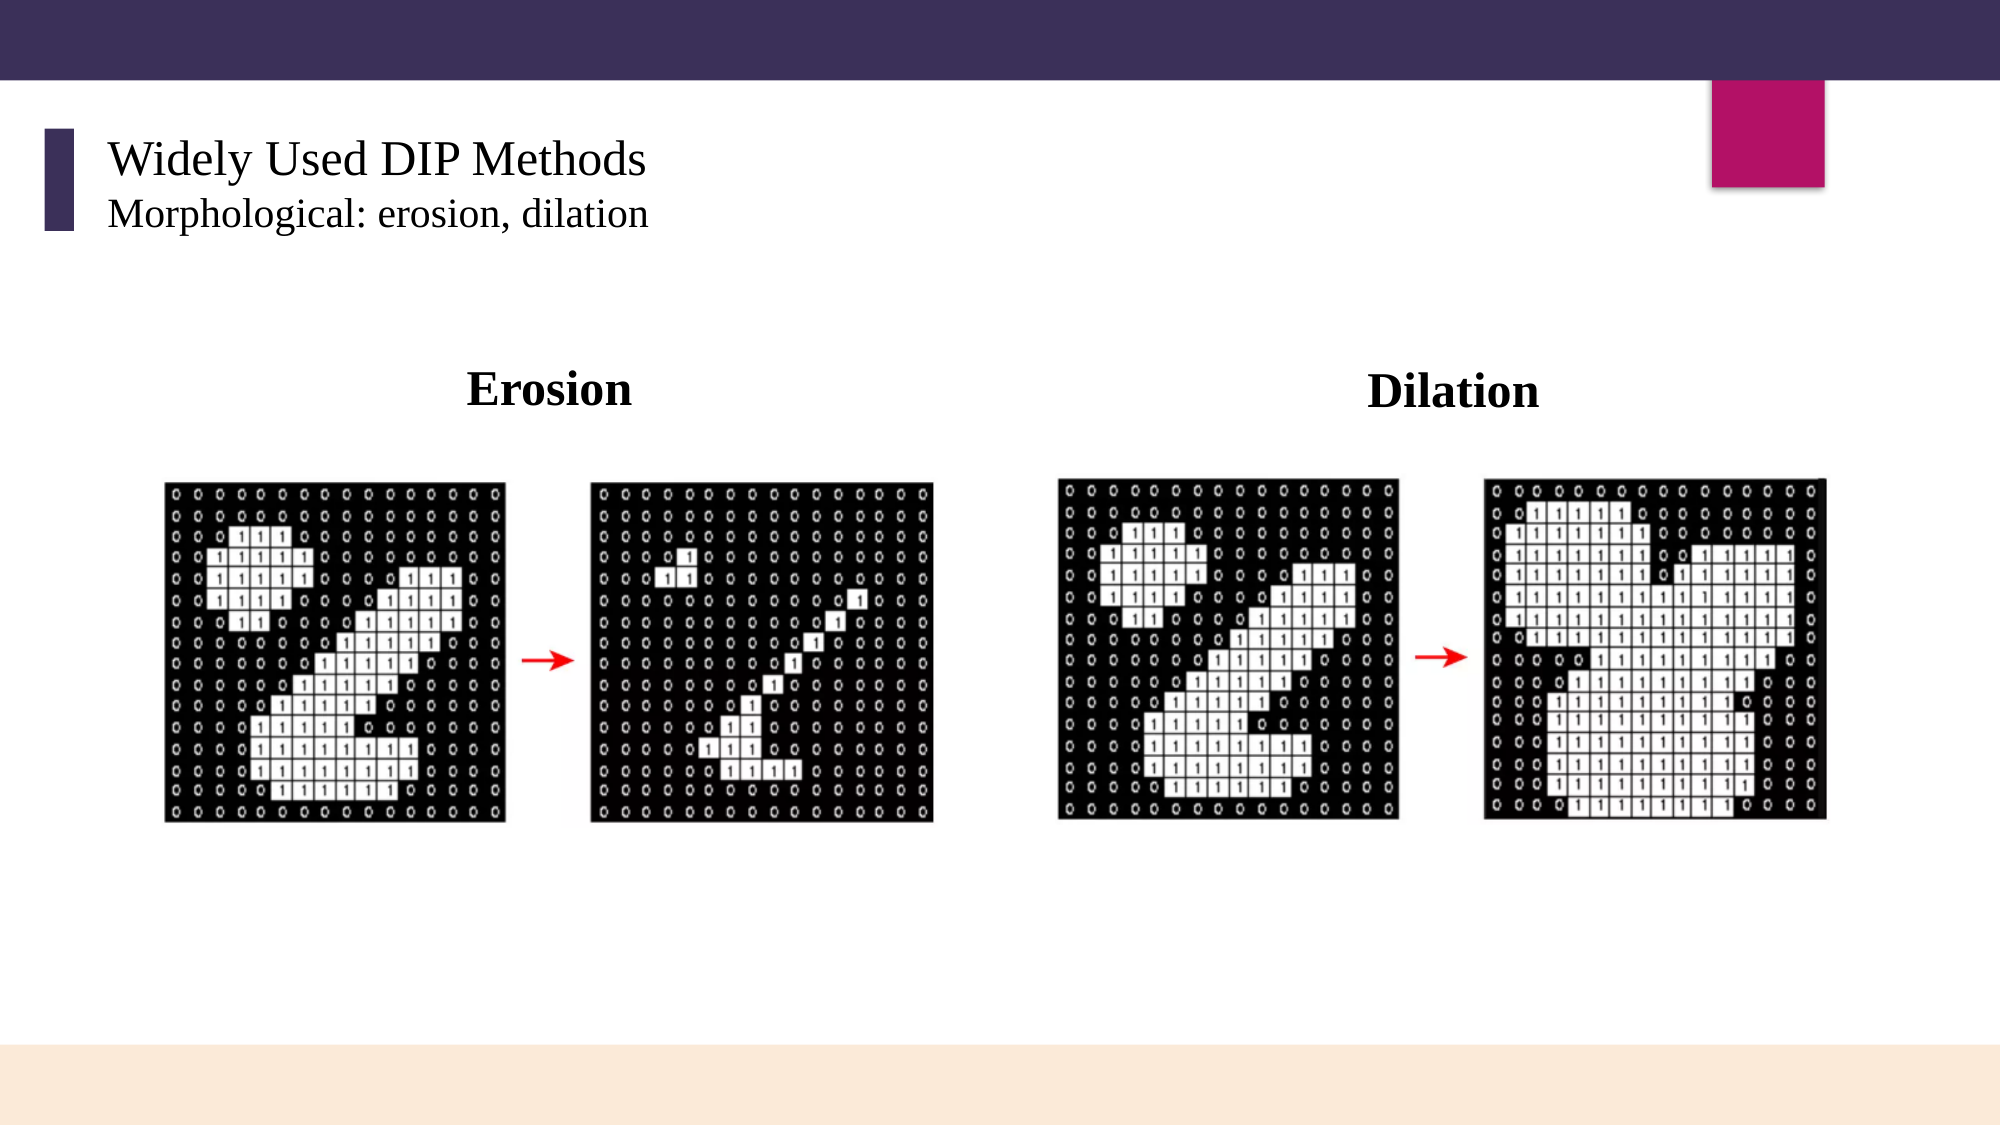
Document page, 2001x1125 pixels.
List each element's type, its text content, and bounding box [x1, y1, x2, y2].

text_box [0, 1043, 2000, 1125]
text_box Widely Used DIP Methods Morphological: erosion, dilation [92, 117, 665, 243]
text_box Erosion [451, 347, 648, 423]
picture [153, 471, 947, 840]
picture [1053, 471, 1834, 831]
text_box [0, 0, 2000, 82]
text_box [43, 127, 75, 232]
text_box Dilation [1352, 349, 1555, 425]
